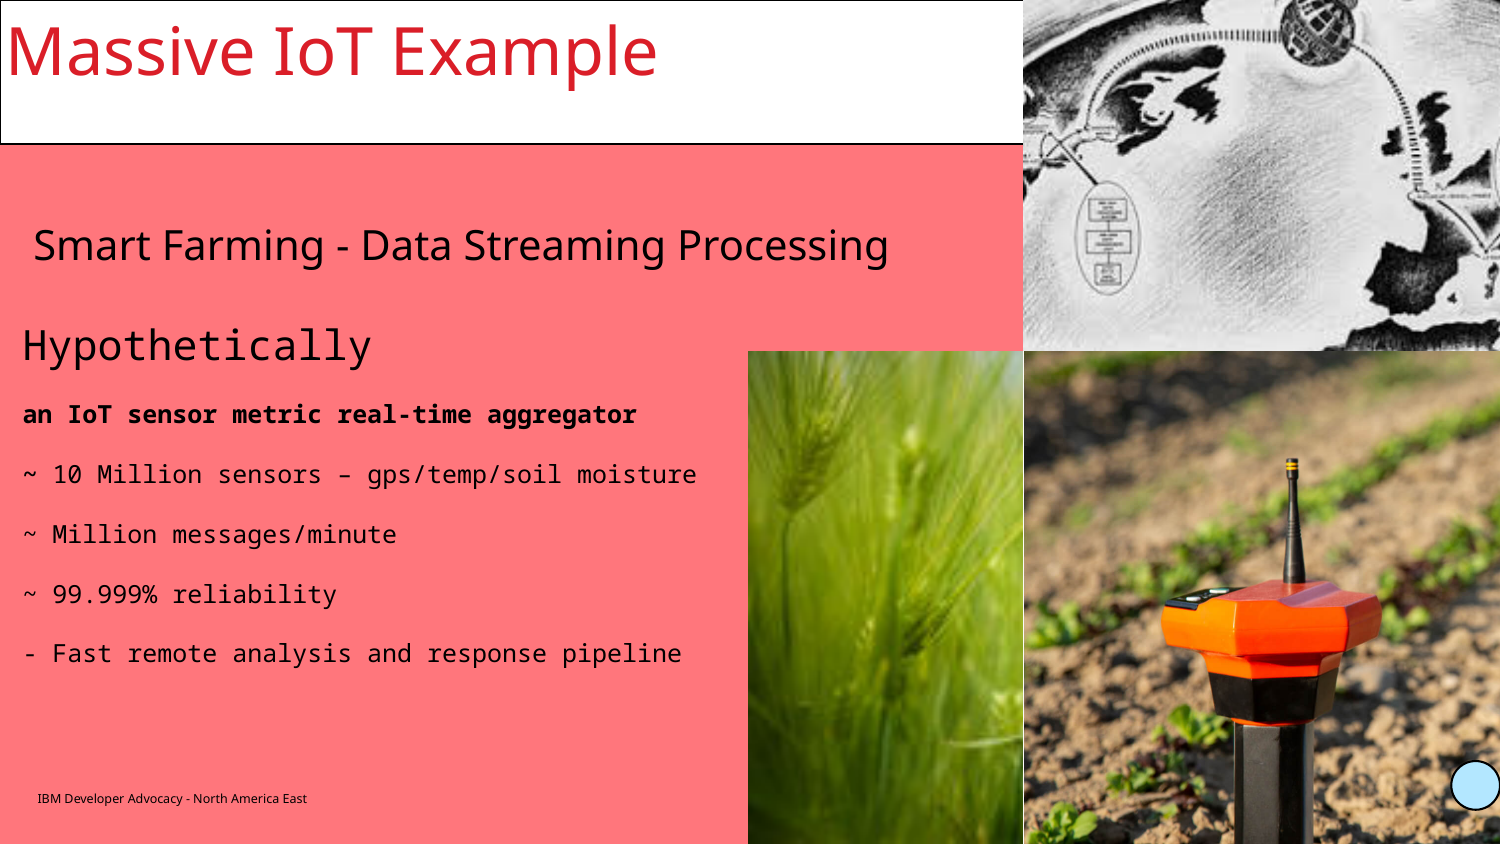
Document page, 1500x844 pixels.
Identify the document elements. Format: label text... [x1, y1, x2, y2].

footer IBM Developer Advocacy - North America East [37, 785, 713, 813]
text_box Massive IoT Example [0, 0, 1018, 146]
picture [748, 0, 1500, 844]
title Smart Farming - Data Streaming Processing Hypothetically an IoT sensor metric real-time aggregator ~ 10 Million sensors – gps/temp/soil moisture ~ Million messages/minute ~ 99.999% reliability - Fast remote analysis and response pipeline [22, 146, 1018, 735]
